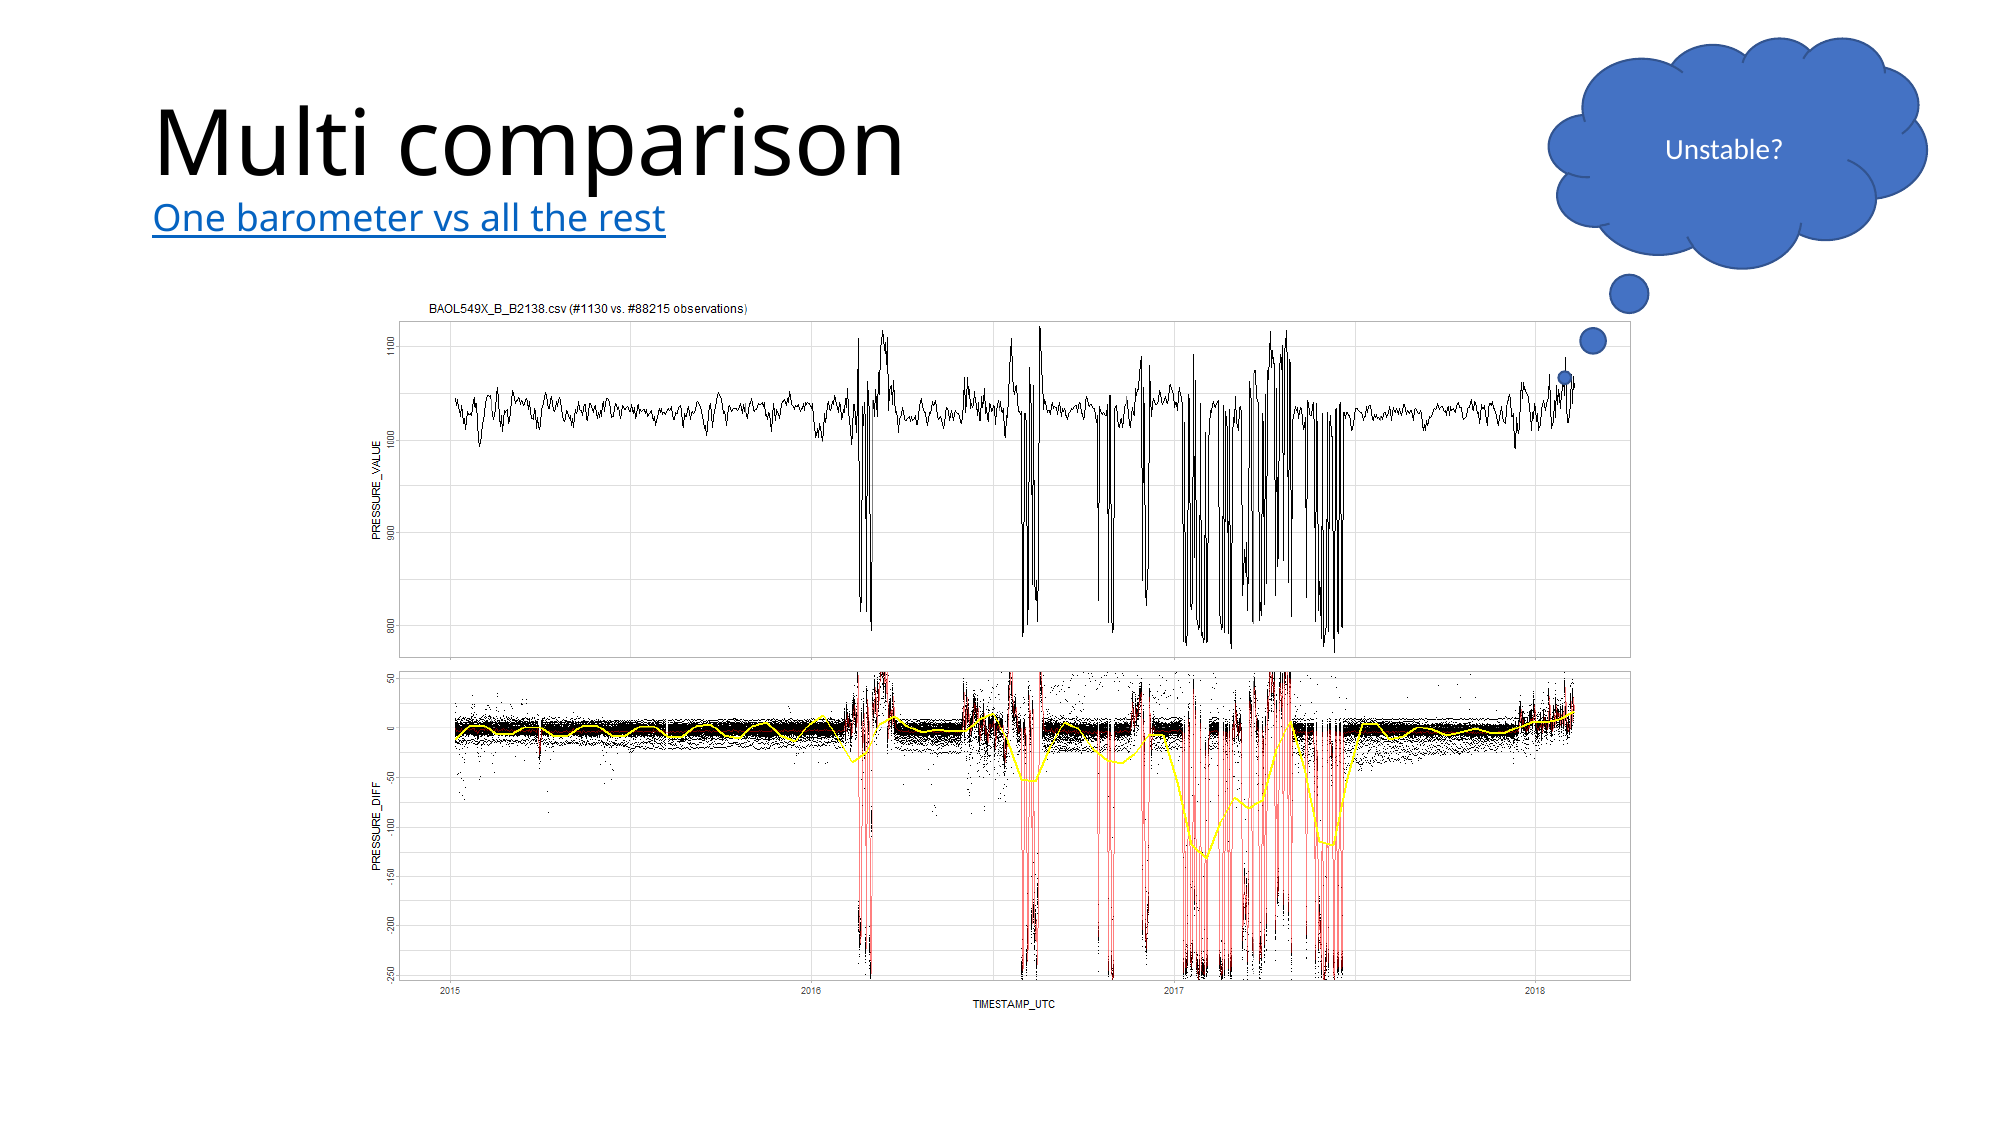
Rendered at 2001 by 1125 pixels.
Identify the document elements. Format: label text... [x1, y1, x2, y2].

title Multi comparison One barometer vs all the rest [137, 59, 1863, 278]
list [365, 299, 1635, 1014]
text_box Unstable? [1609, 273, 1650, 314]
text_box Unstable? [1547, 37, 1929, 270]
